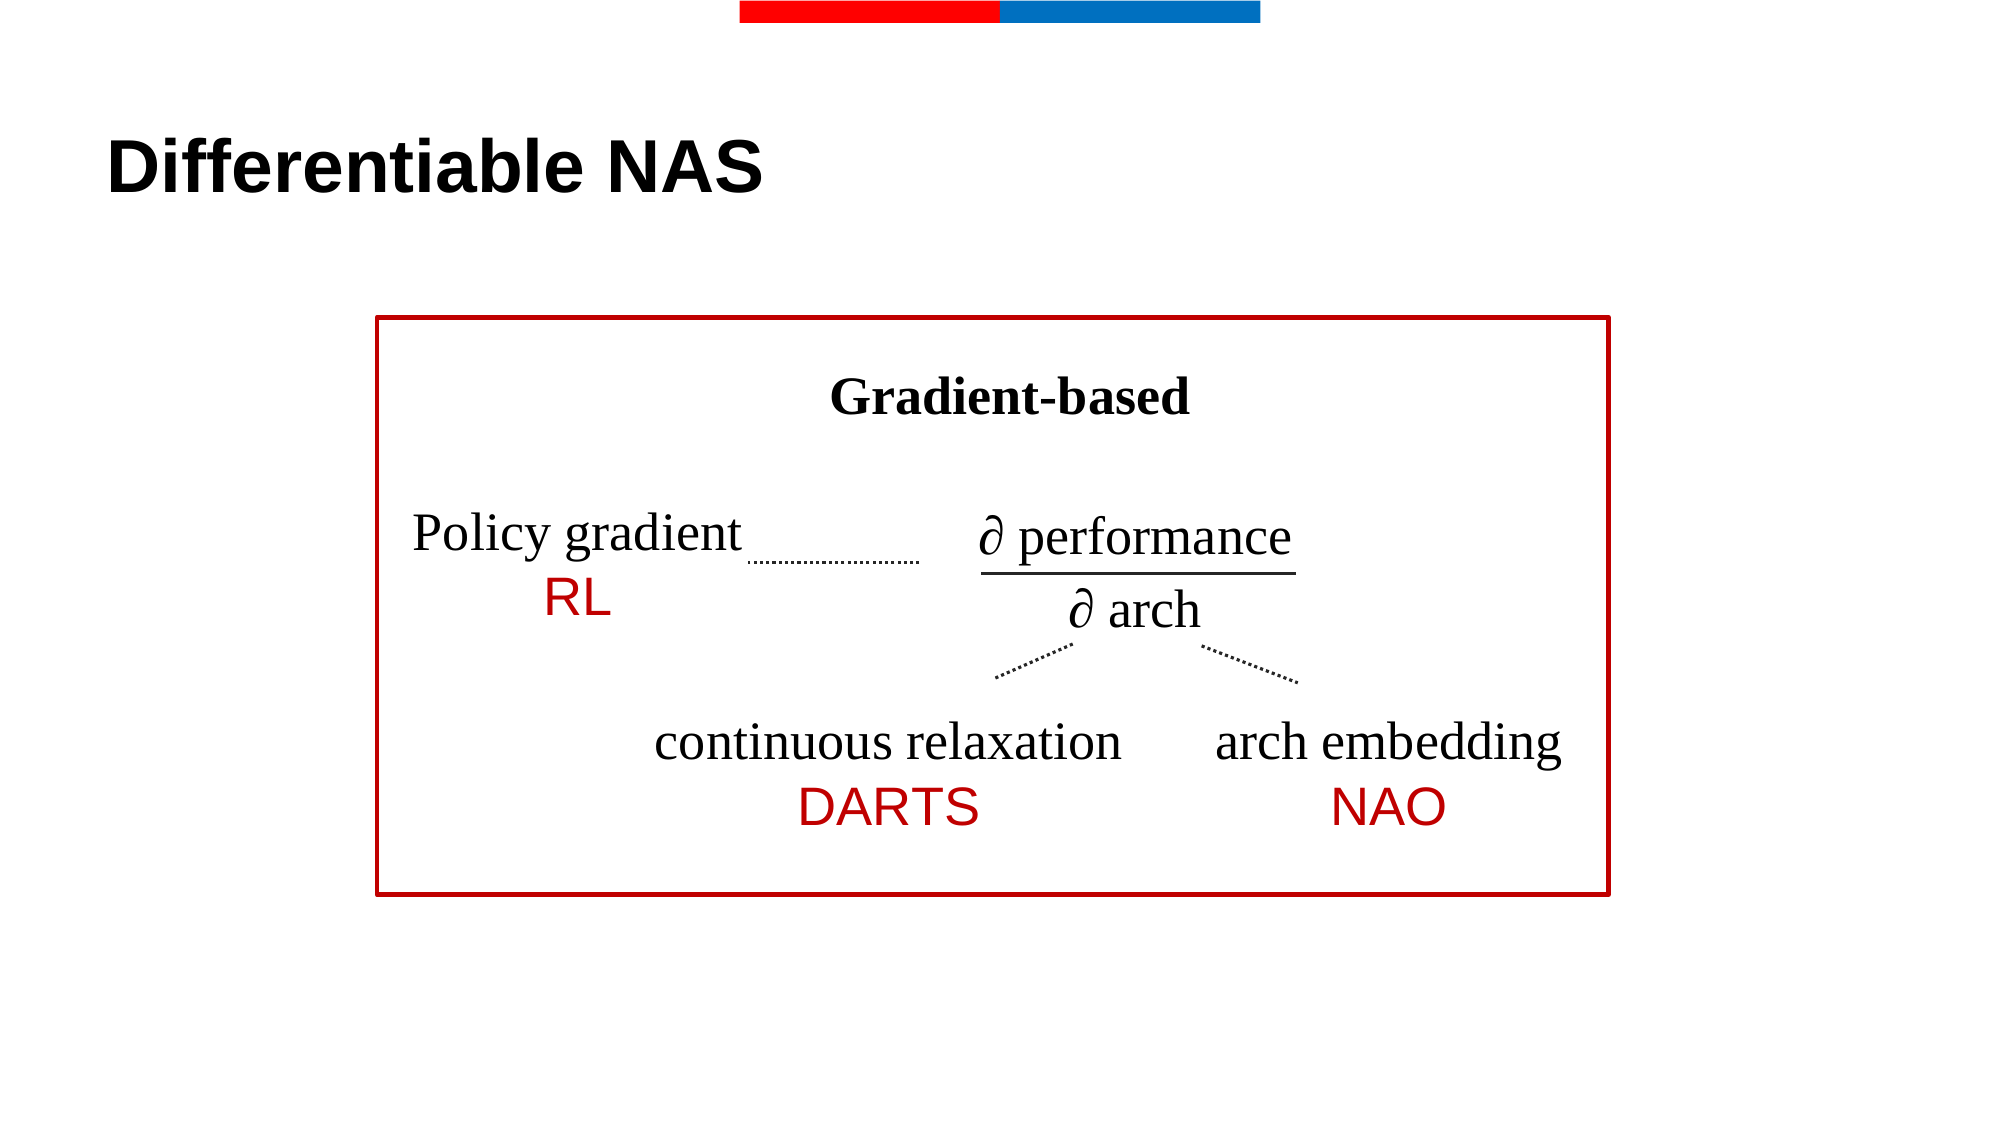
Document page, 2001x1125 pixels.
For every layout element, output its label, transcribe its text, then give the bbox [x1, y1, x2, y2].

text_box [1201, 645, 1299, 684]
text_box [993, 643, 1073, 679]
title Differentiable NAS [92, 51, 1893, 274]
text_box [377, 317, 1609, 895]
